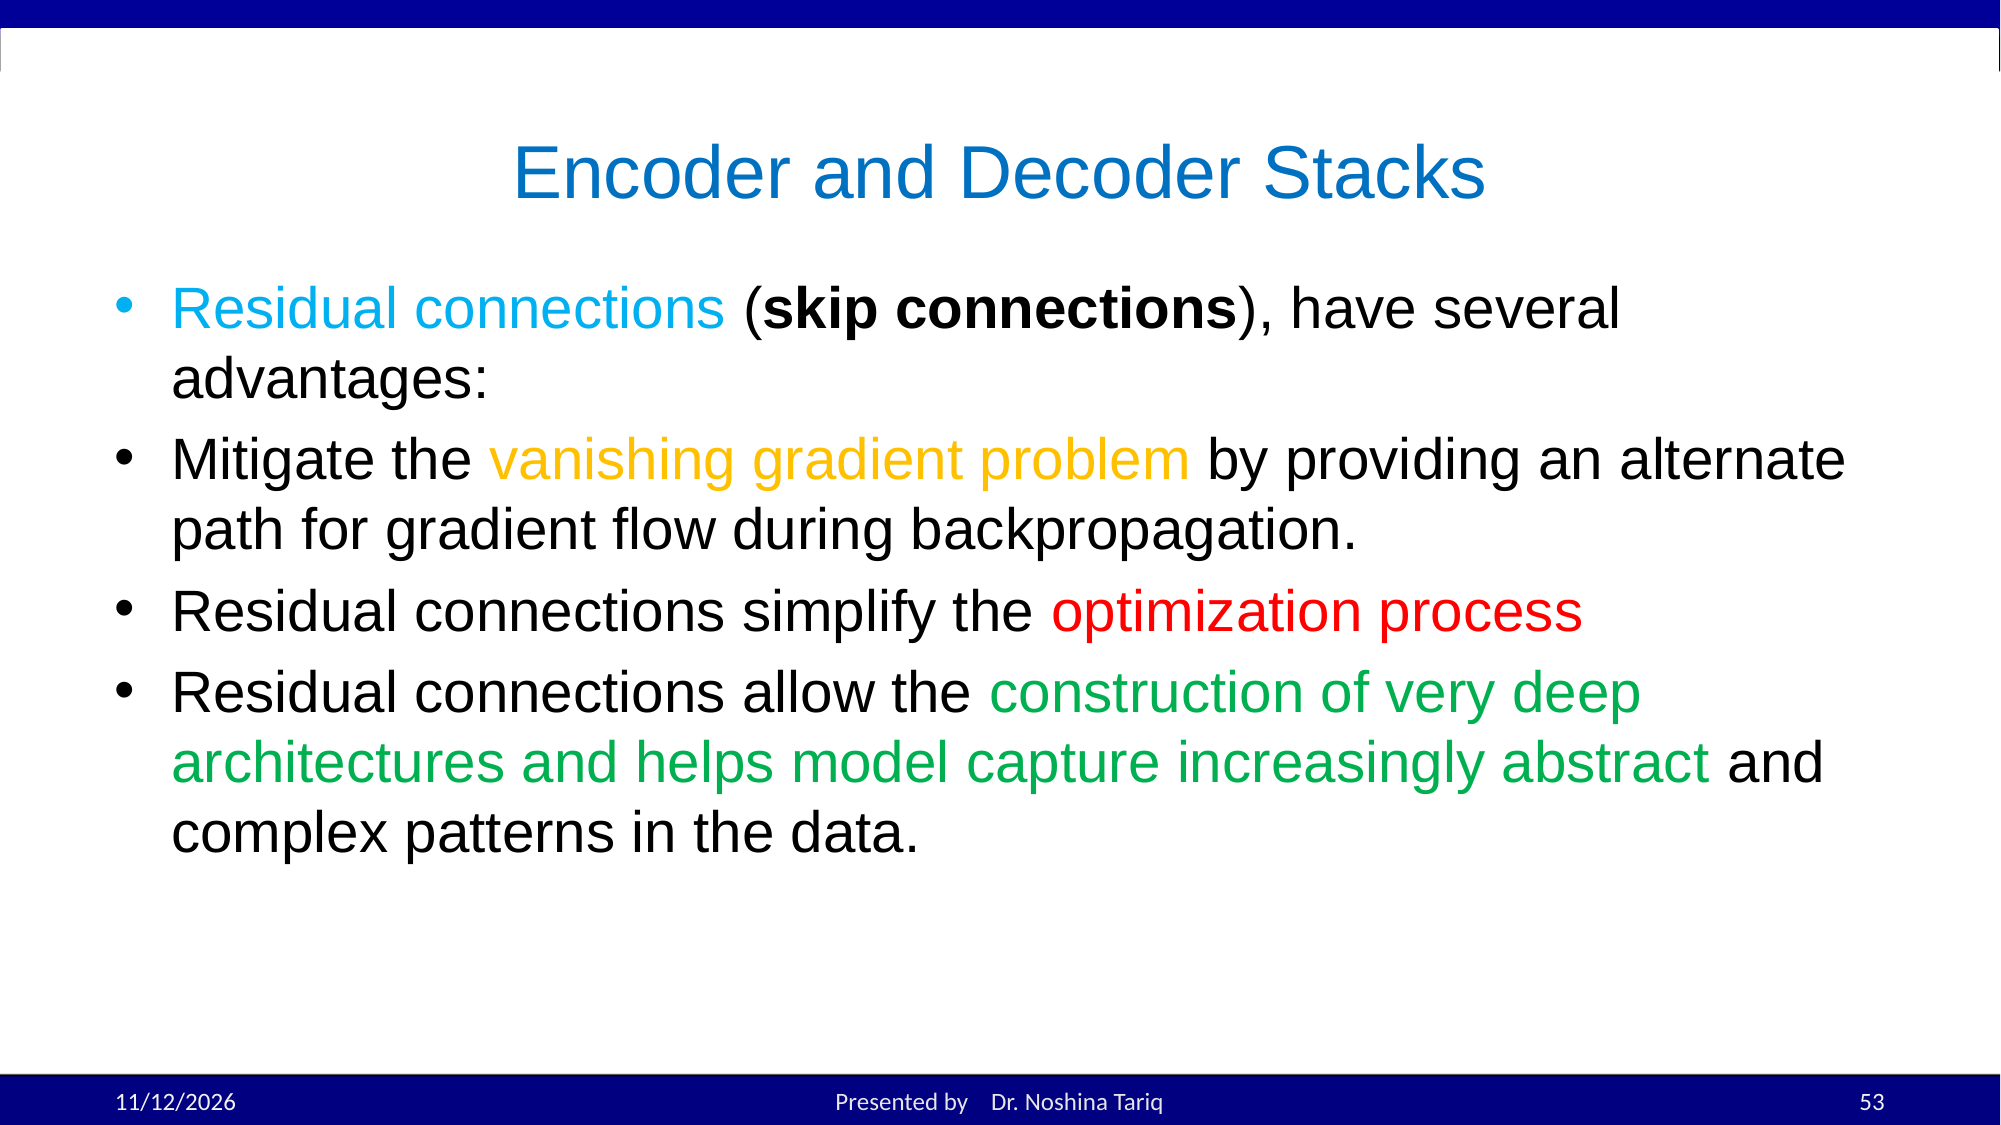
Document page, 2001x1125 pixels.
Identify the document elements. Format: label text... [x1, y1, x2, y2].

slide_number 53 [1433, 1062, 1900, 1125]
title Encoder and Decoder Stacks [99, 99, 1900, 238]
picture [0, 0, 2001, 1125]
footer Presented by Dr. Noshina Tariq [683, 1062, 1317, 1125]
list Residual connections (skip connections), have several advantages: Mitigate the vanishing gradient problem by providing an alternate path for gradient flow during backpropagation. Residual connections simplify the optimization process Residual connections allow the construction of very deep architectures and helps model capture increasingly abstract and complex patterns in the data. [99, 262, 1900, 1005]
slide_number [99, 1062, 567, 1125]
